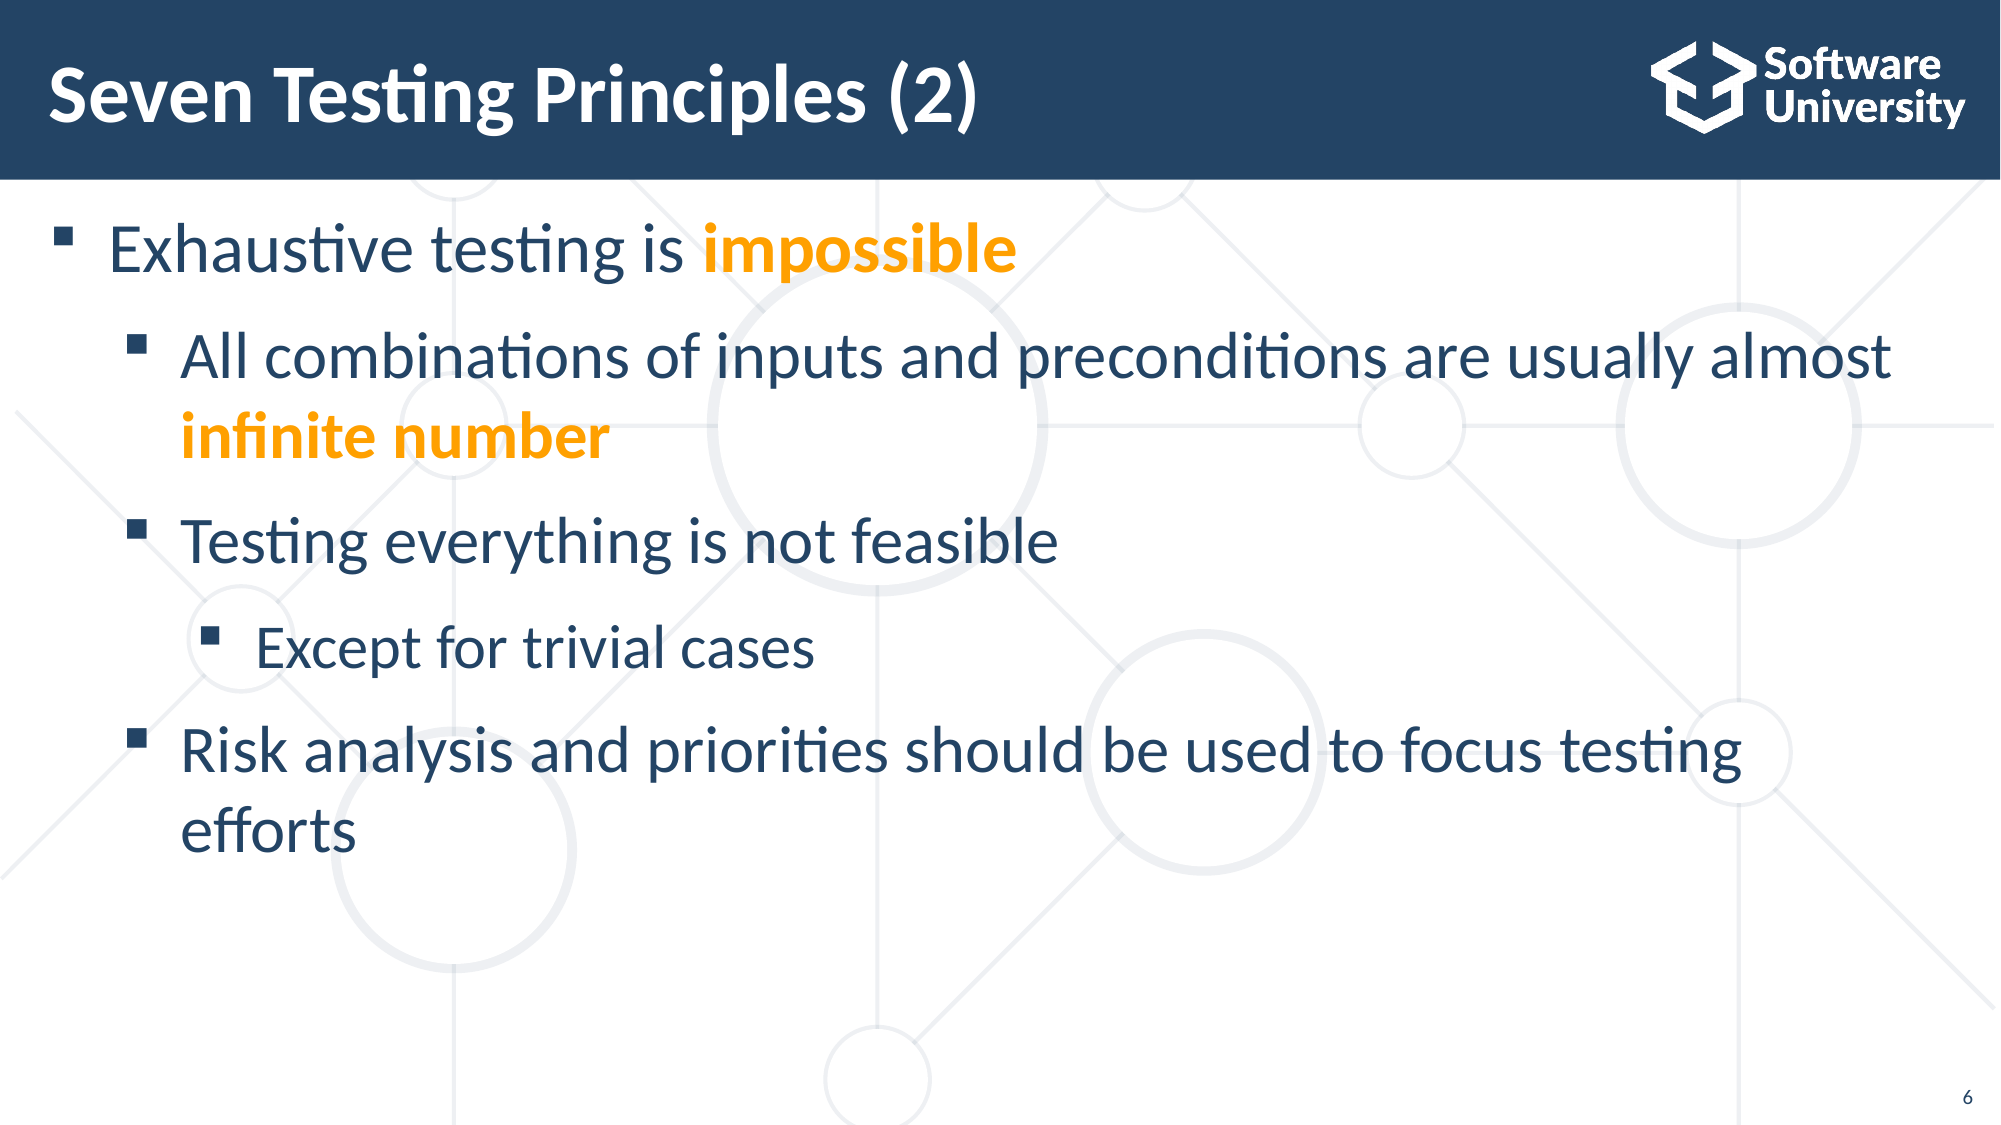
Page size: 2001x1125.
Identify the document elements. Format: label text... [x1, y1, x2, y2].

title Seven Testing Principles (2) [31, 16, 1625, 162]
list Exhaustive testing is impossible All combinations of inputs and preconditions are usually almost infinite number Testing everything is not feasible Except for trivial cases Risk analysis and priorities should be used to focus testing efforts [31, 196, 1970, 1104]
picture [1651, 41, 1966, 134]
slide_number 6 [1927, 1067, 1989, 1117]
